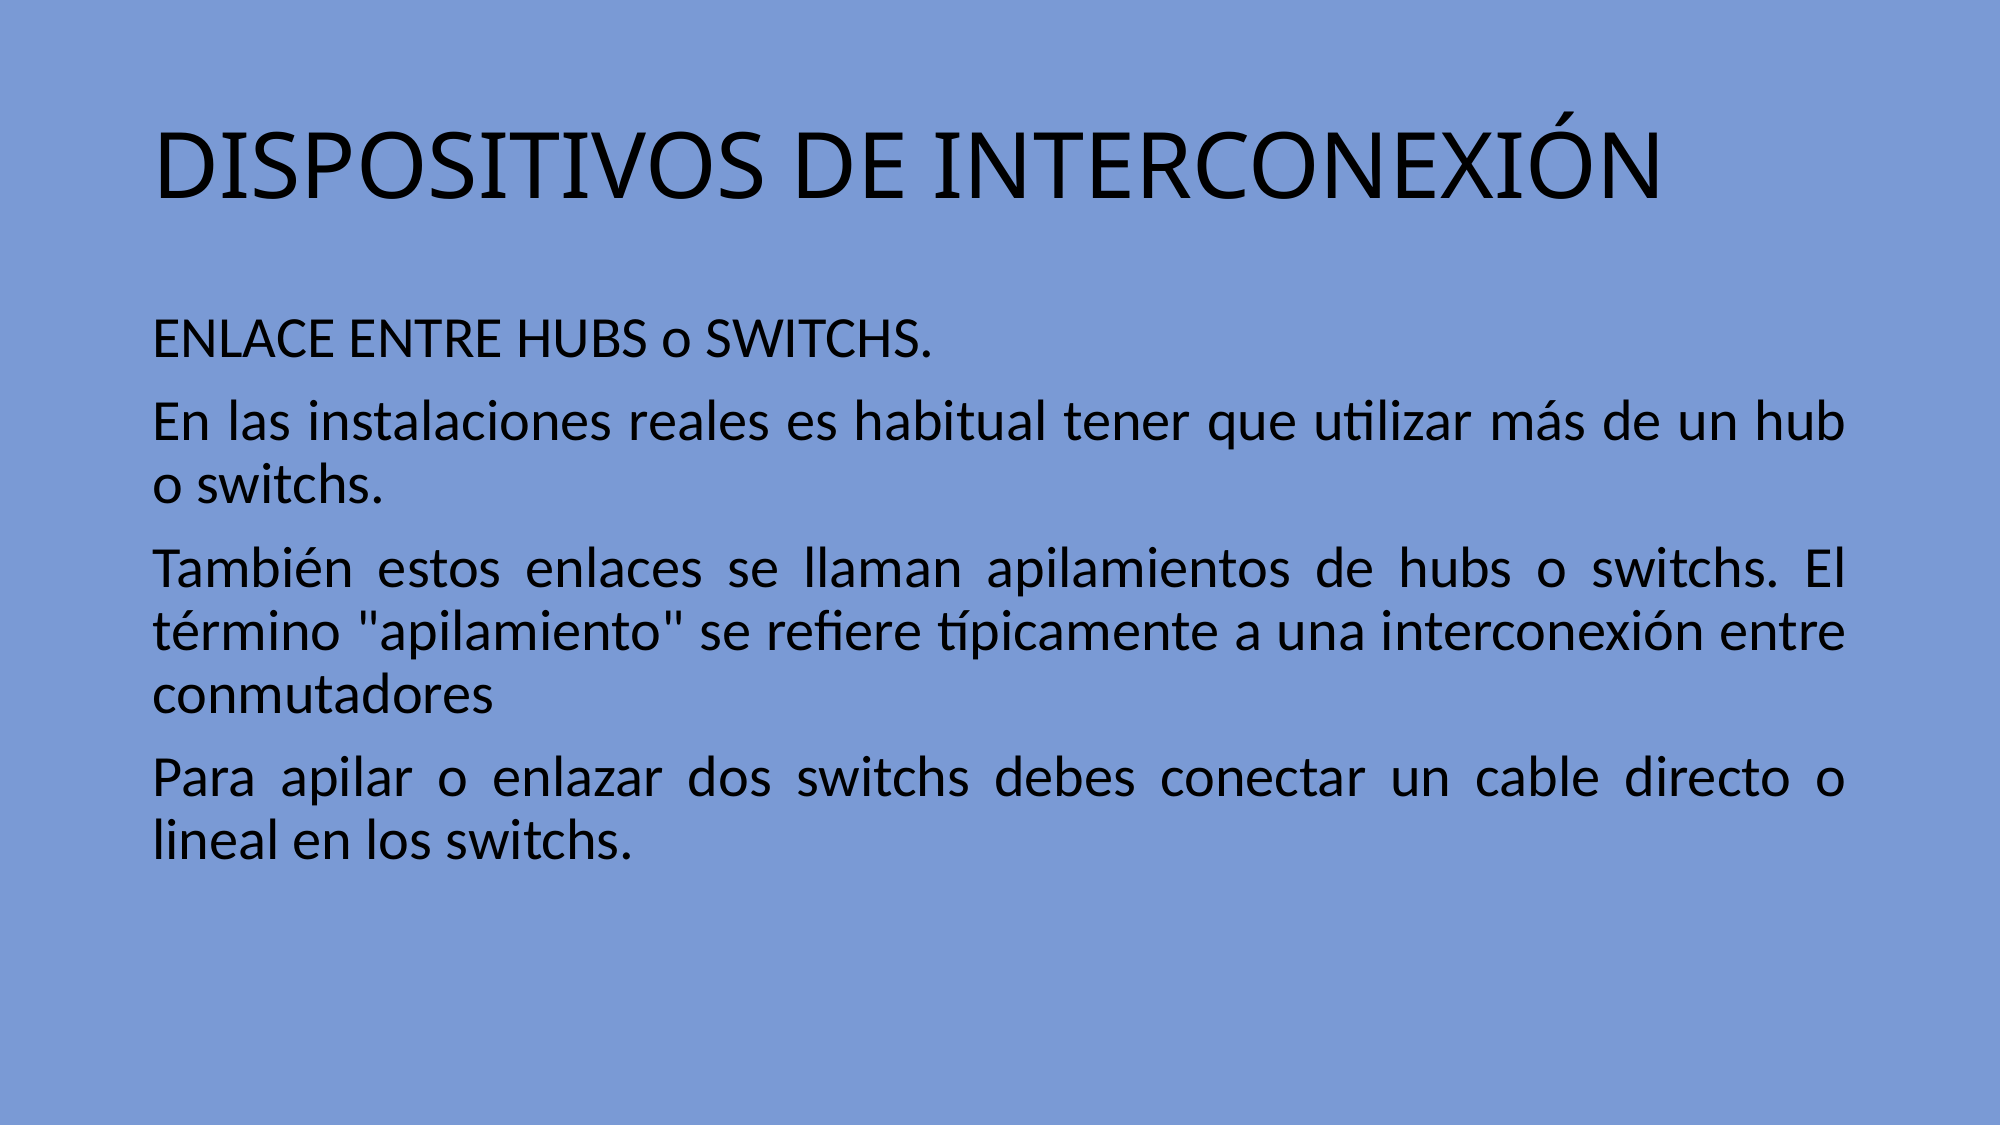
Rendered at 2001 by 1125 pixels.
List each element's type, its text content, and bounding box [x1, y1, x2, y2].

title DISPOSITIVOS DE INTERCONEXIÓN [137, 59, 1863, 278]
list ENLACE ENTRE HUBS o SWITCHS. En las instalaciones reales es habitual tener que utilizar más de un hub o switchs. También estos enlaces se llaman apilamientos de hubs o switchs. El término "apilamiento" se refiere típicamente a una interconexión entre conmutadores Para apilar o enlazar dos switchs debes conectar un cable directo o lineal en los switchs. [137, 299, 1863, 1014]
